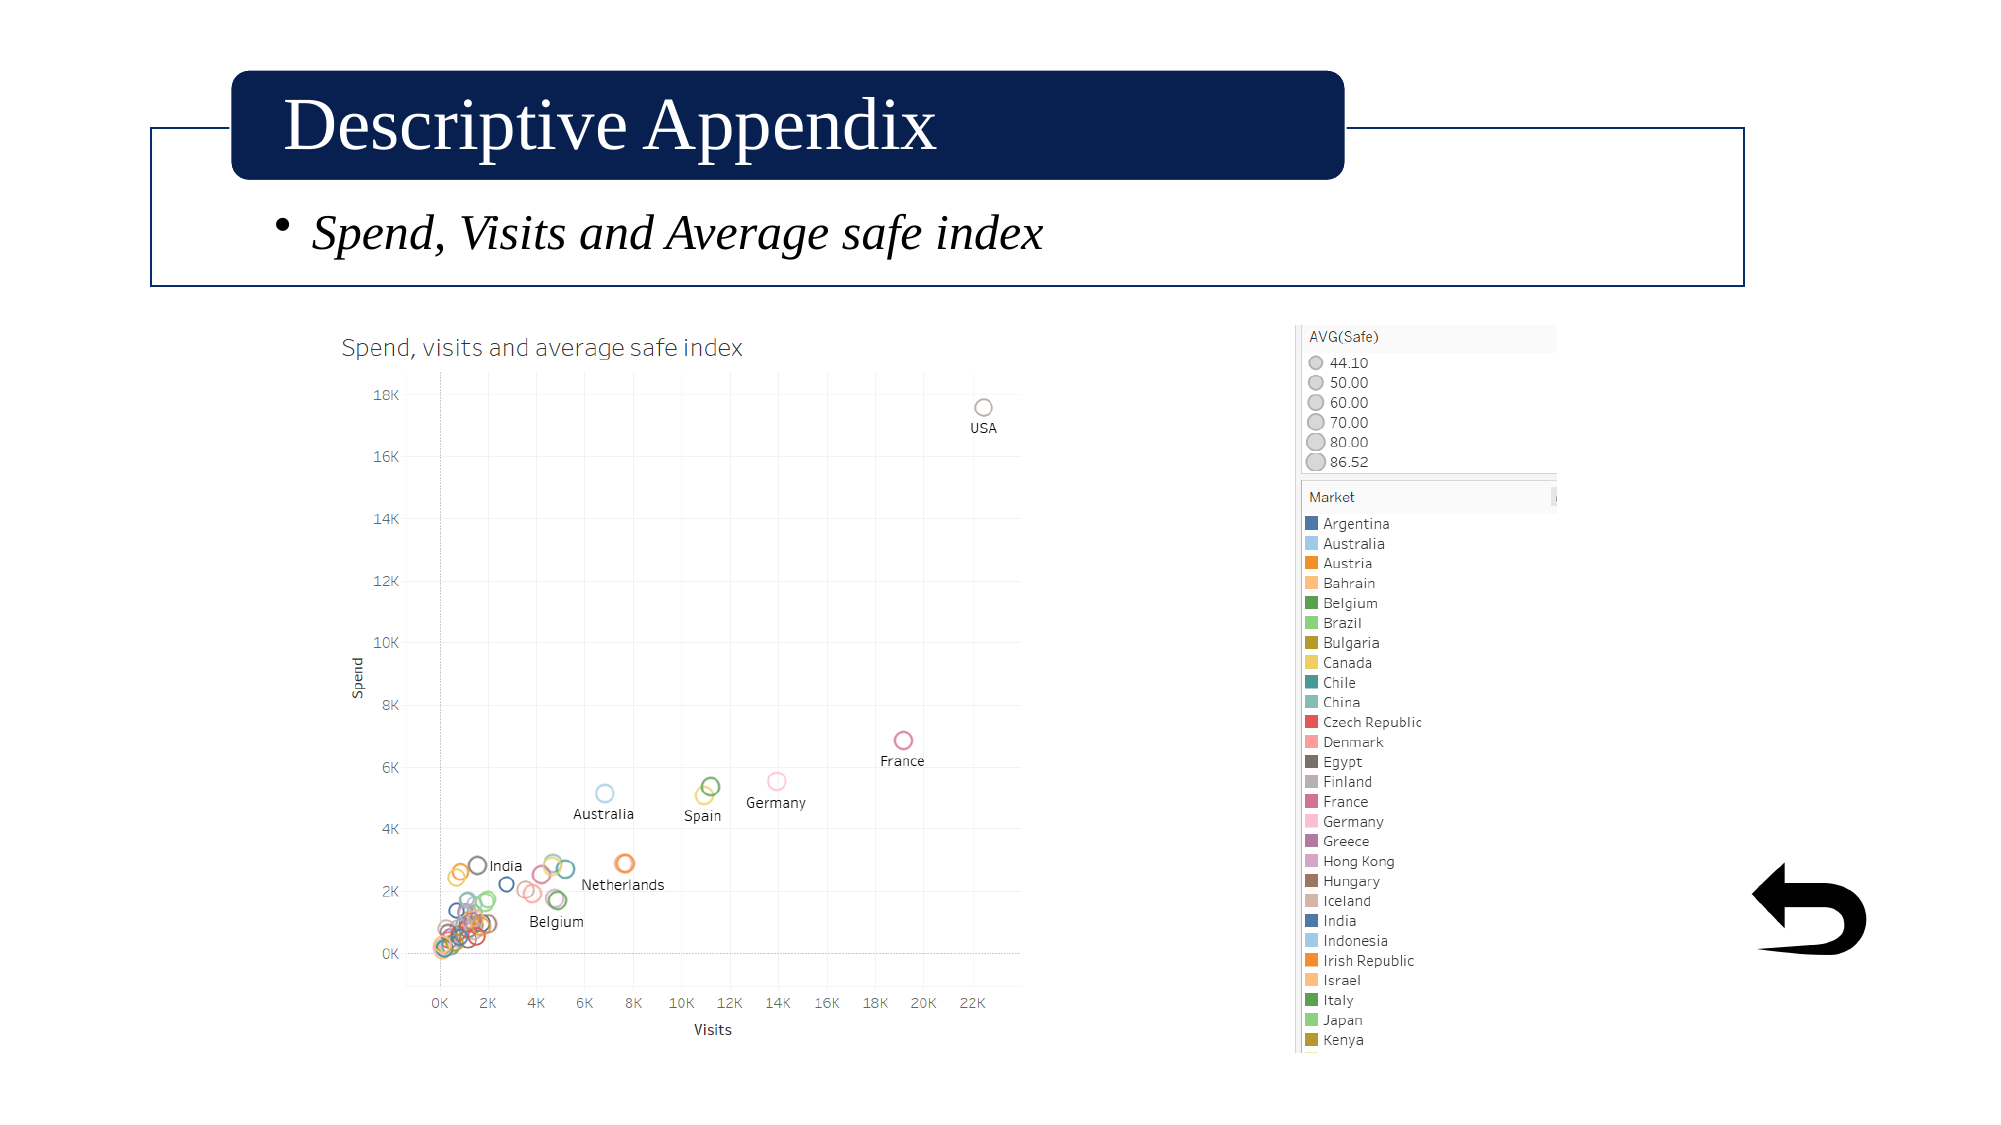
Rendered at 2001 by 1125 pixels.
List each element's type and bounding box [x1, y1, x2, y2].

picture [337, 325, 1557, 1053]
text_box [150, 66, 1744, 286]
picture [1743, 843, 1876, 975]
